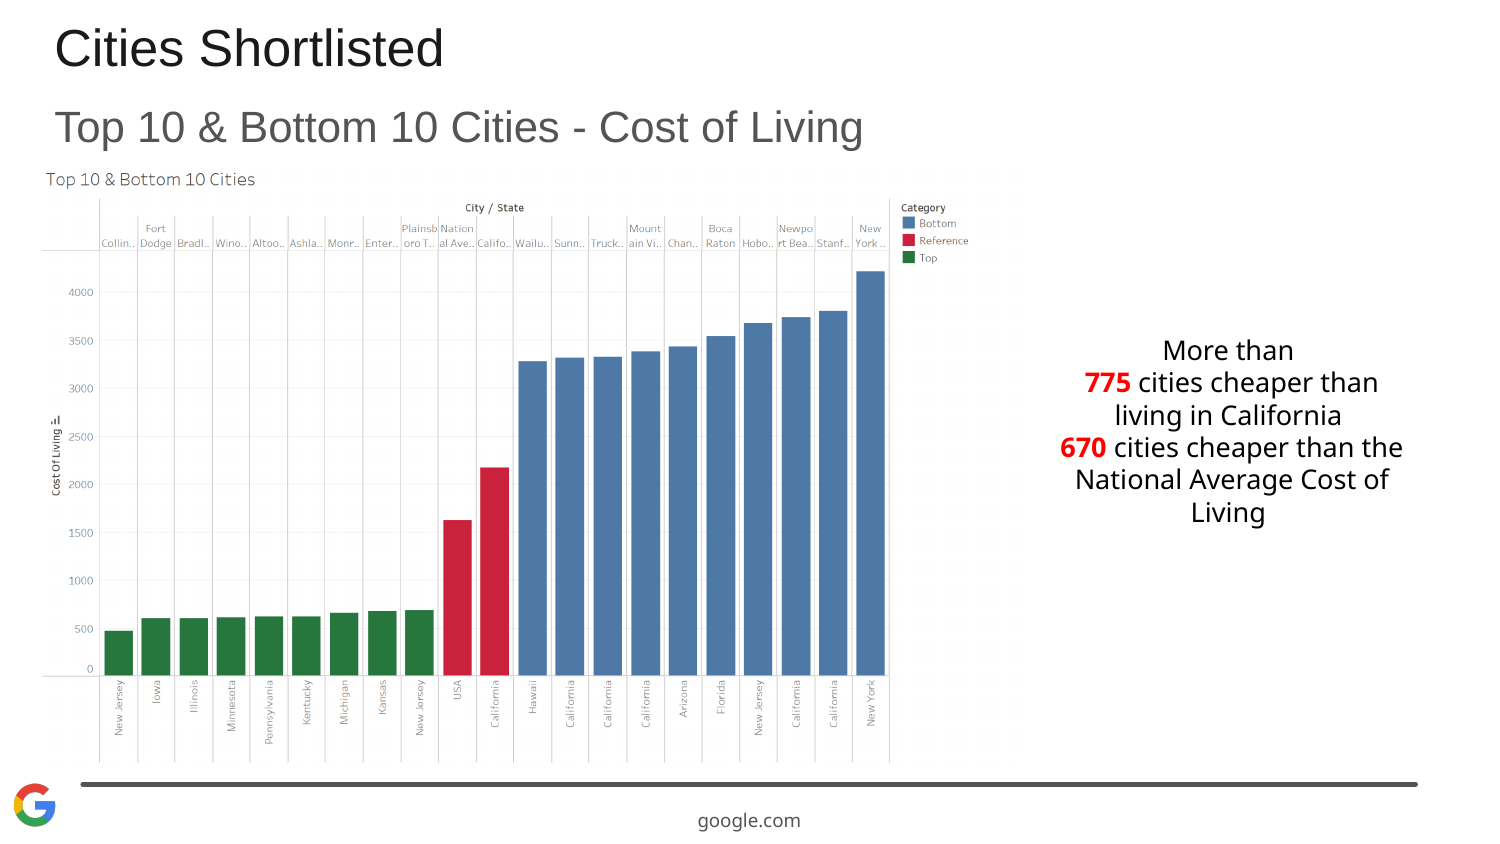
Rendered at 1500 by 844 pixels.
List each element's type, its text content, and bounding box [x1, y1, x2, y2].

text_box google.com [605, 800, 894, 832]
text_box More than 775 cities cheaper than living in California 670 cities cheaper than the National Average Cost of Living [1033, 258, 1431, 603]
picture [42, 161, 1021, 763]
picture [0, 770, 70, 841]
text_box Cities Shortlisted Top 10 & Bottom 10 Cities - Cost of Living [54, 14, 1445, 151]
